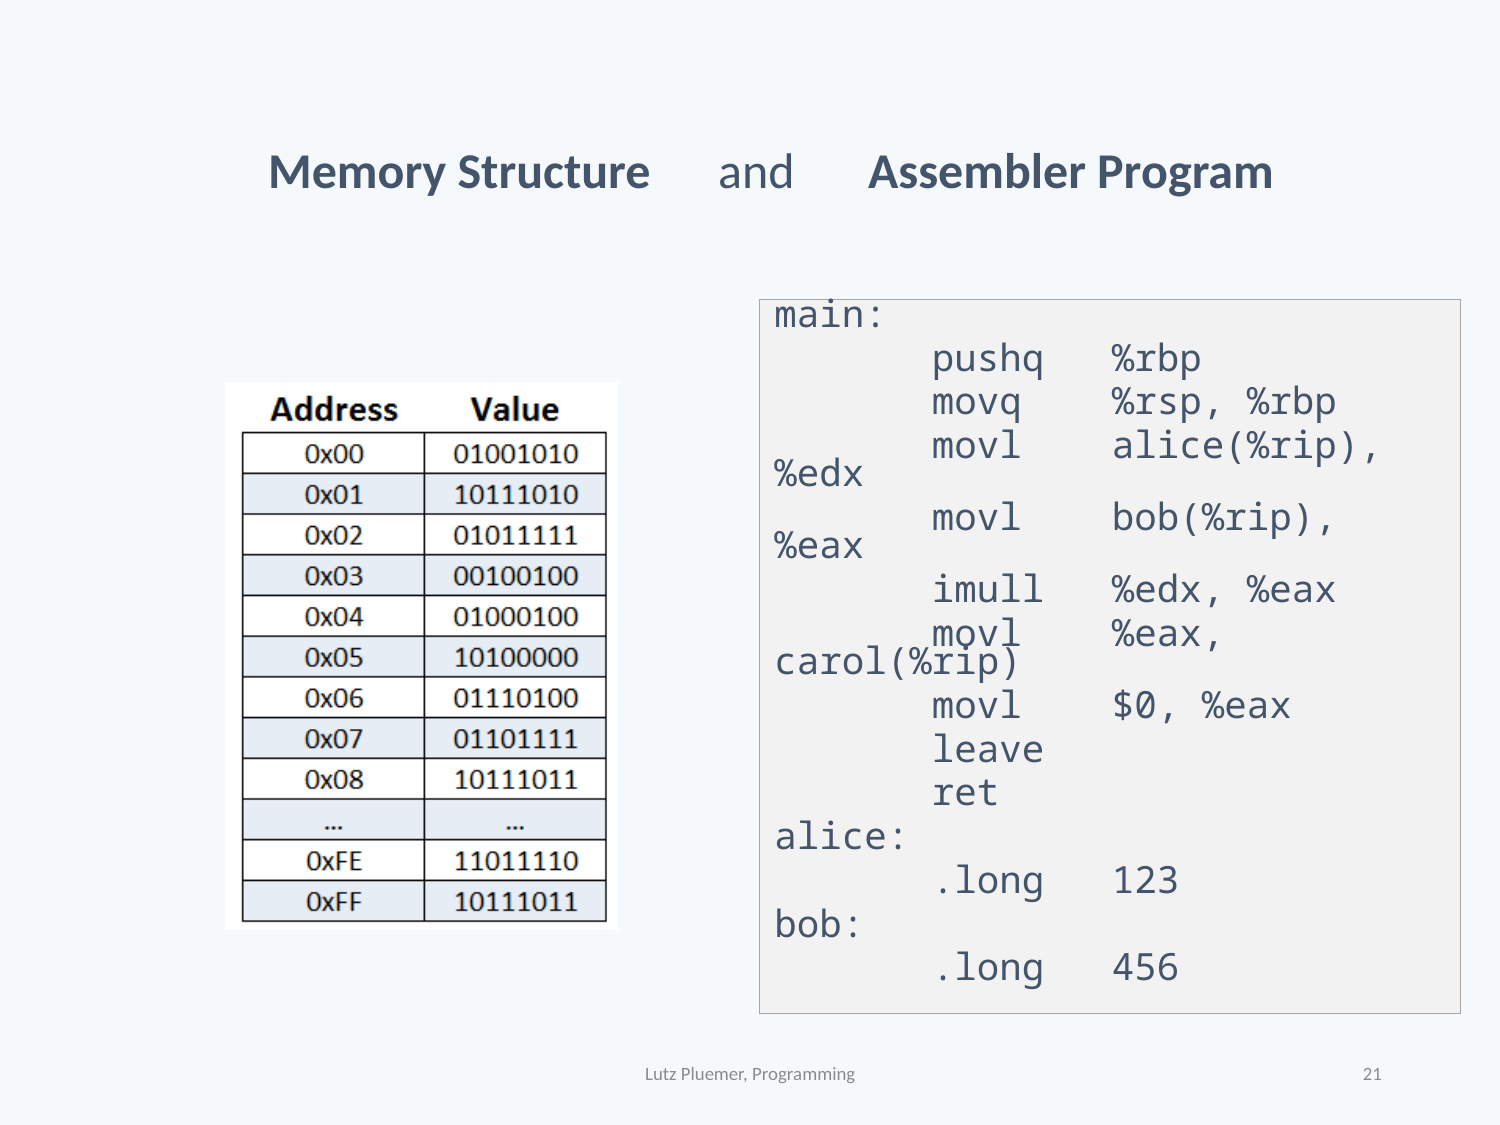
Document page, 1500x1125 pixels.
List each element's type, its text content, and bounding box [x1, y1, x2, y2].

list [225, 382, 618, 930]
footer Lutz Pluemer, Programming [496, 1042, 1004, 1103]
list main: pushq %rbp movq %rsp, %rbp movl alice(%rip), %edx movl bob(%rip), %eax imull %edx, %eax movl %eax, carol(%rip) movl $0, %eax leave ret alice: .long 123 bob: .long 456 [759, 299, 1461, 1014]
title Memory Structure and Assembler Program [103, 59, 1397, 278]
slide_number 21 [1059, 1042, 1397, 1103]
